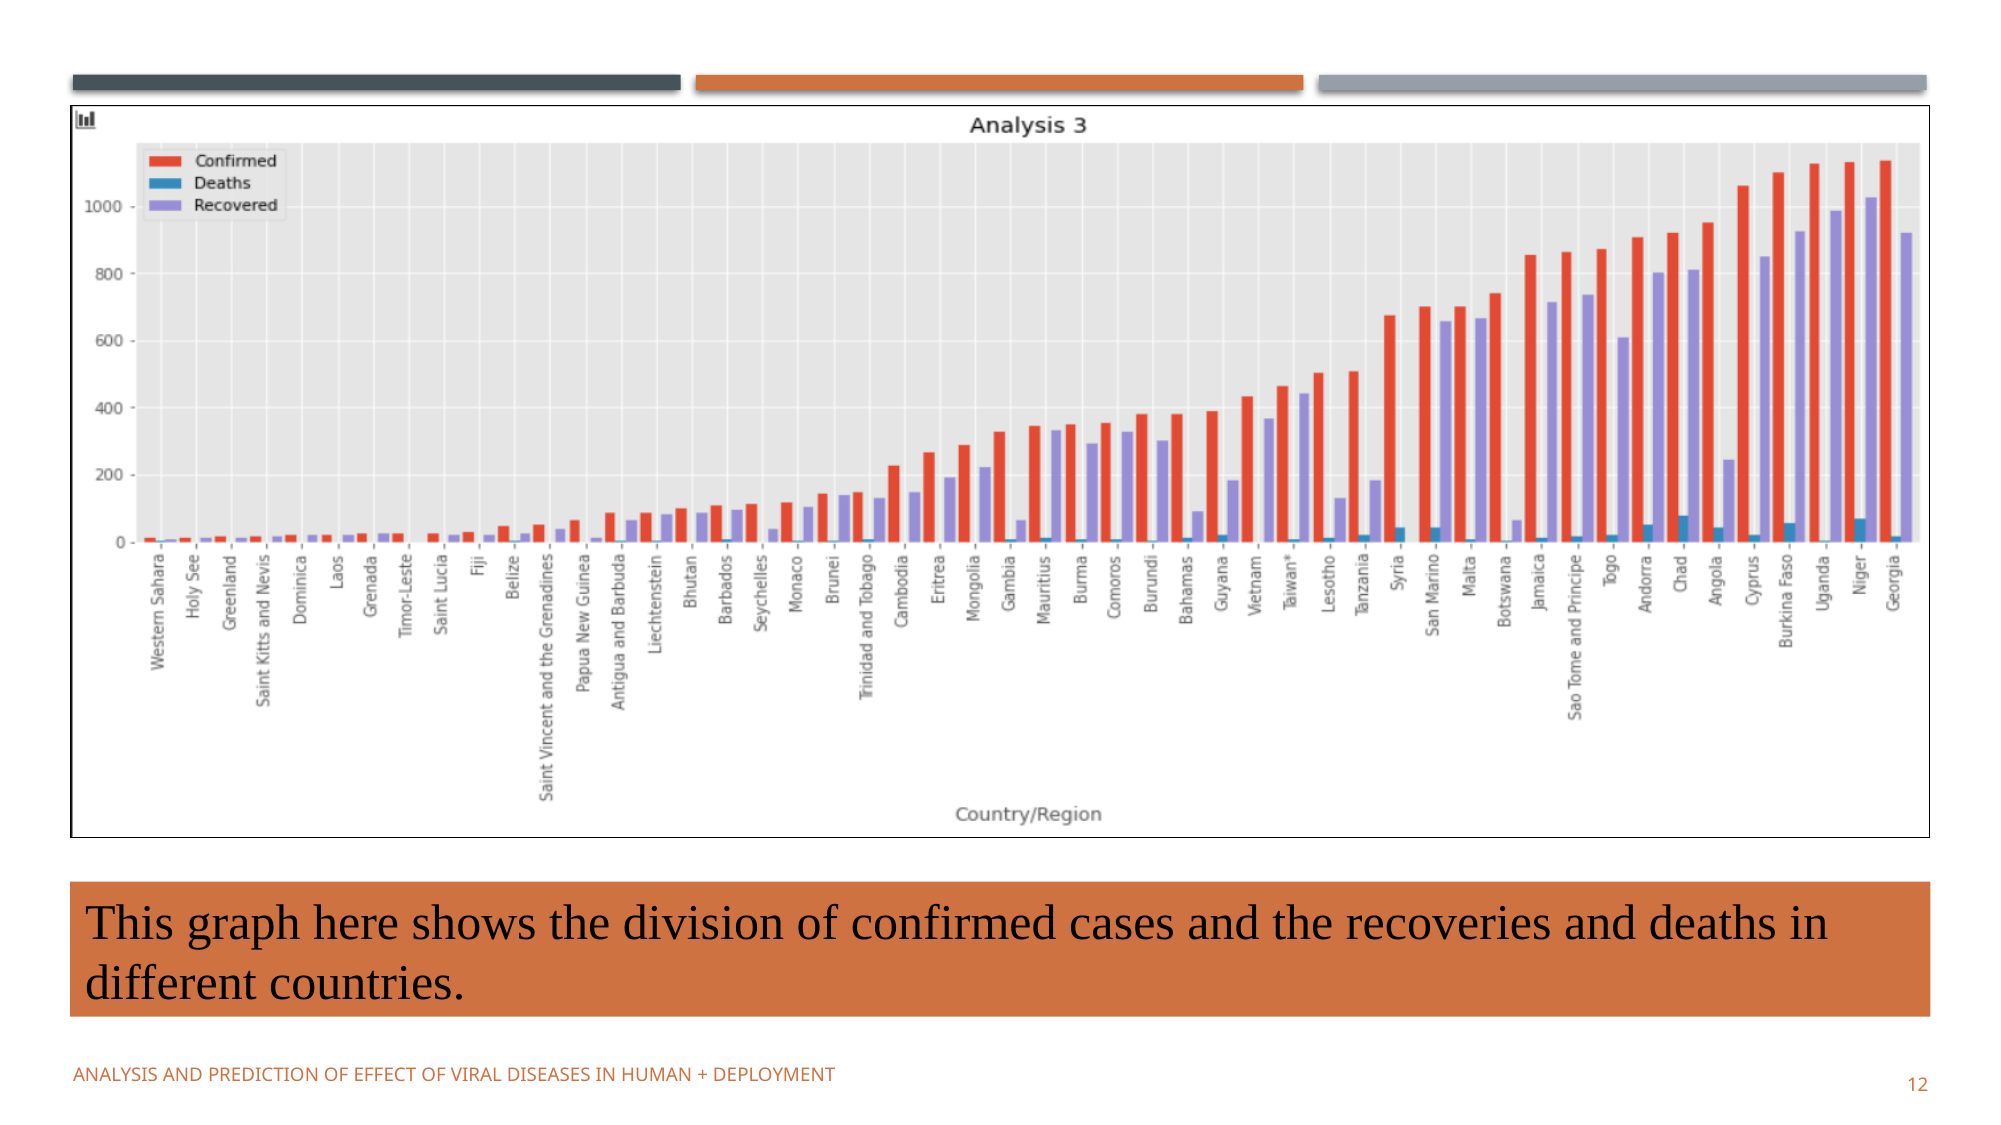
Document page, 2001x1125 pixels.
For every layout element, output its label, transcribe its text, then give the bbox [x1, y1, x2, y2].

footer ANALYSIS AND PREDICTION OF EFFECT OF VIRAL DISEASES IN HUMAN + DEPLOYMENT [58, 1055, 1177, 1116]
slide_number 12 [1770, 1055, 1944, 1116]
text_box This graph here shows the division of confirmed cases and the recoveries and deaths in different countries. [70, 881, 1931, 1017]
picture [69, 104, 1931, 839]
